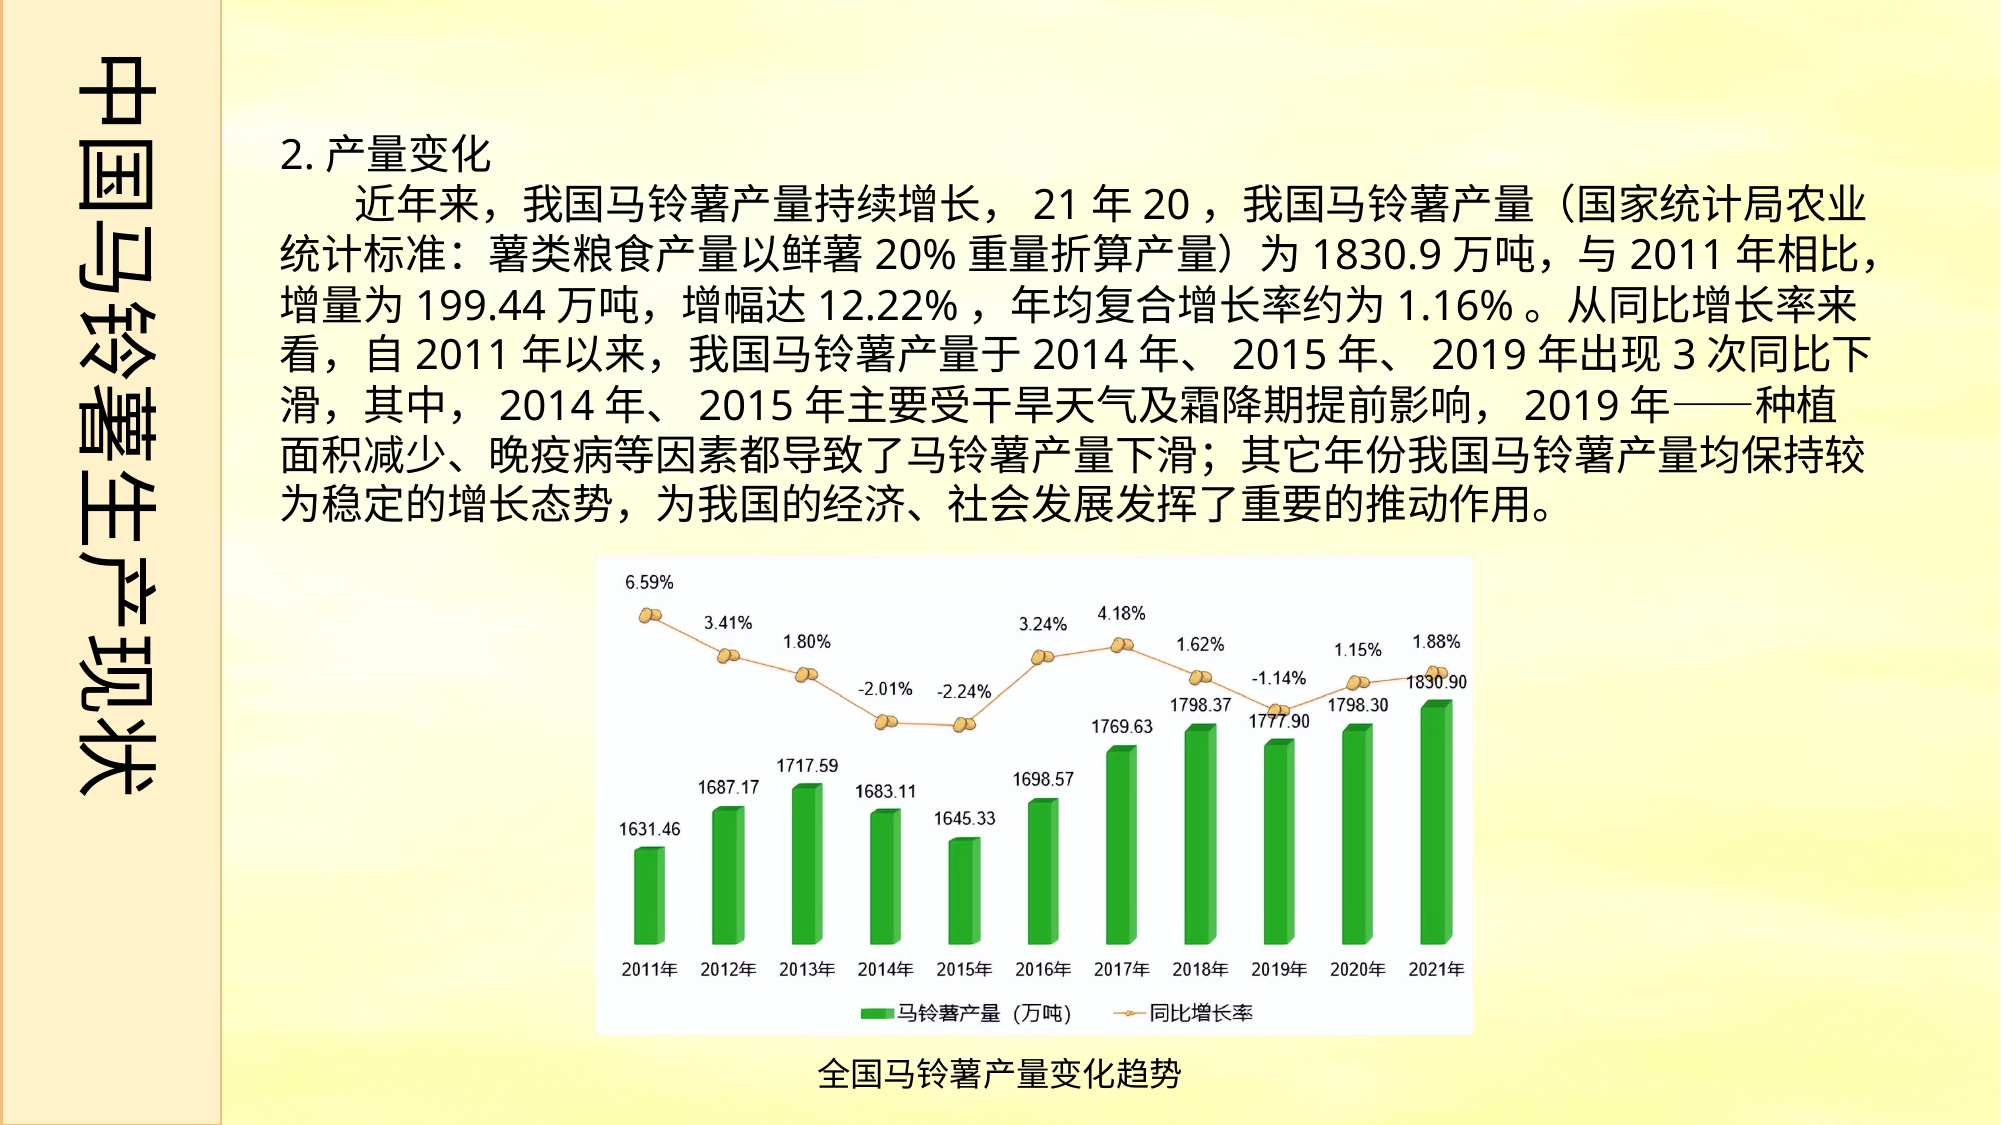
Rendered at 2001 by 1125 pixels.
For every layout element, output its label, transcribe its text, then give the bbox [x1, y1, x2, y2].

text_box 全国马铃薯产量变化趋势 [802, 1045, 1854, 1101]
text_box 2.产量变化 近年来，我国马铃薯产量持续增长，21年20，我国马铃薯产量（国家统计局农业统计标准：薯类粮食产量以鲜薯20%重量折算产量）为1830.9万吨，与2011年相比，增量为199.44万吨，增幅达12.22%，年均复合增长率约为1.16%。从同比增长率来看，自2011年以来，我国马铃薯产量于2014年、2015年、2019年出现3次同比下滑，其中，2014年、2015年主要受干旱天气及霜降期提前影响，2019年——种植面积减少、晚疫病等因素都导致了马铃薯产量下滑；其它年份我国马铃薯产量均保持较为稳定的增长态势，为我国的经济、社会发展发挥了重要的推动作用。 [265, 120, 1893, 536]
picture [222, 0, 2001, 1125]
text_box [0, 0, 222, 1125]
text_box 中国马铃薯生产现状 [45, 35, 177, 1079]
